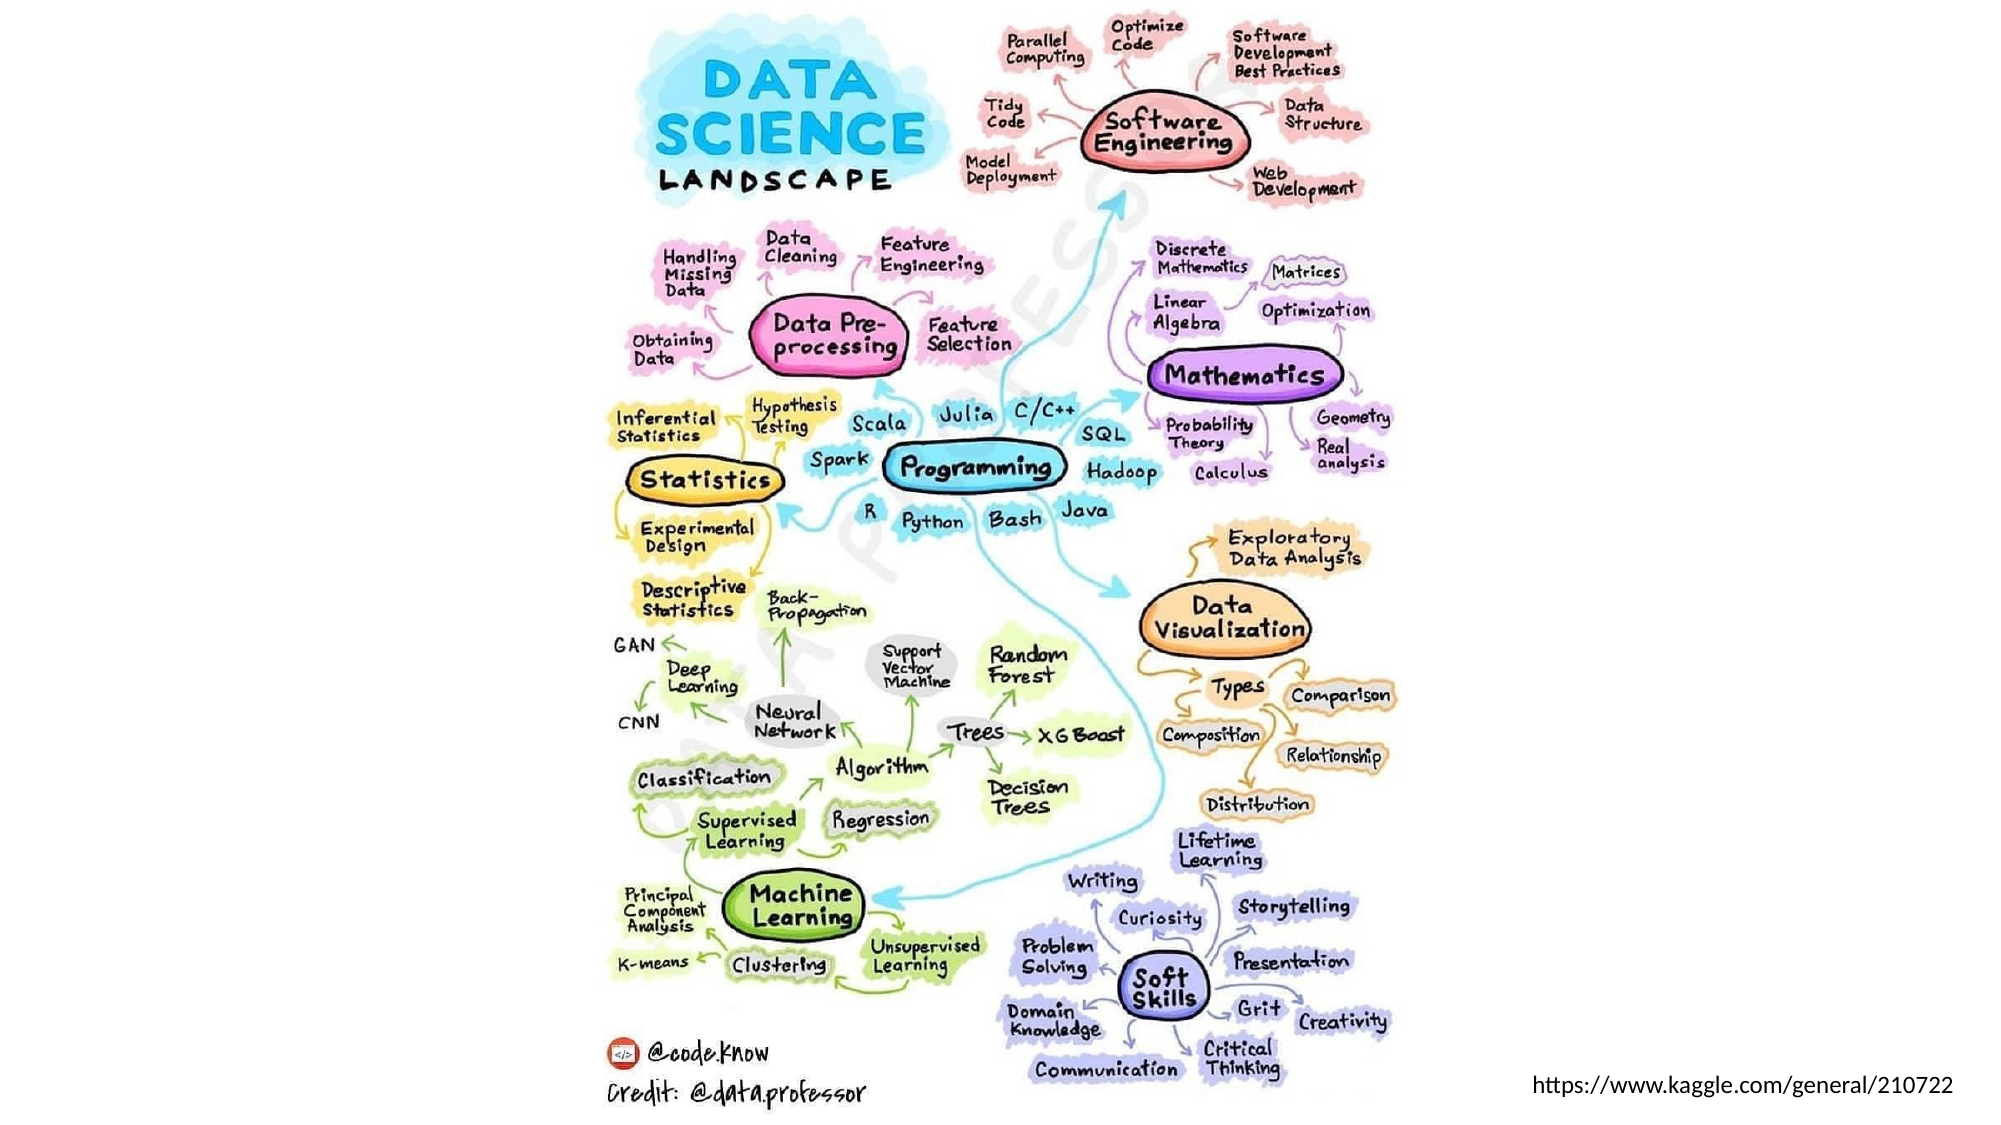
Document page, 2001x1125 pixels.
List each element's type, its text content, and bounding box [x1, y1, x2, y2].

picture [549, 0, 1450, 1125]
text_box https://www.kaggle.com/general/210722 [1517, 1061, 1970, 1107]
